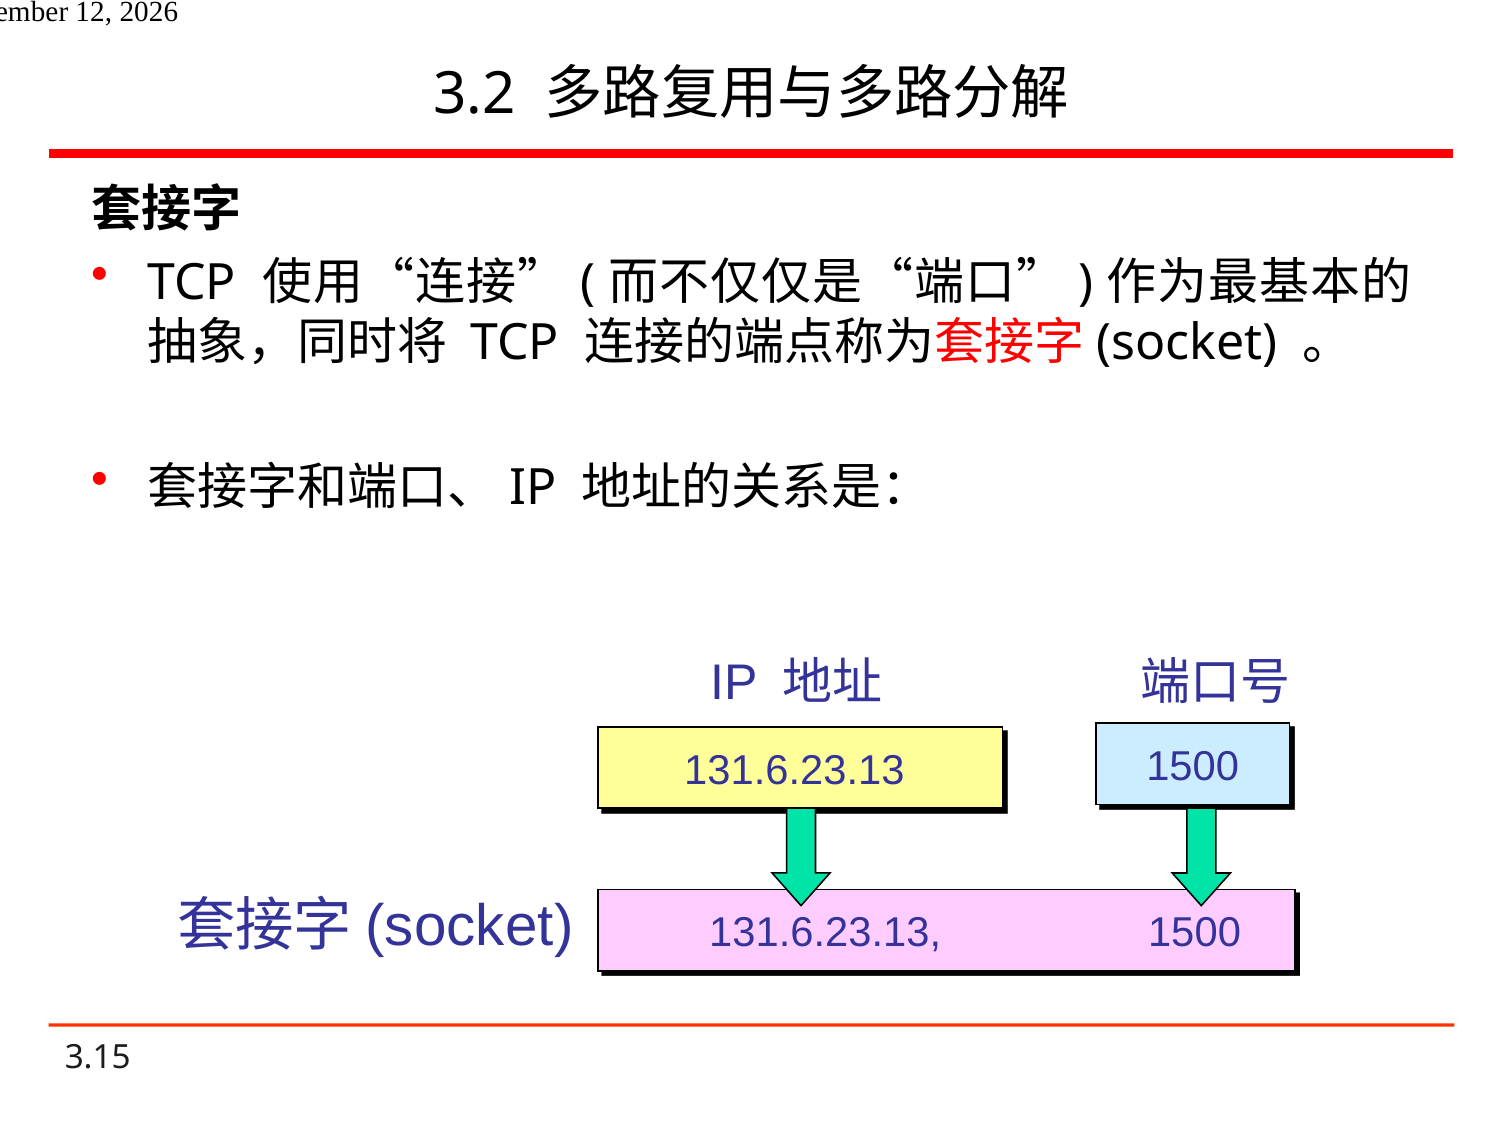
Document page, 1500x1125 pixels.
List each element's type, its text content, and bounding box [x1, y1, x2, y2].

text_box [166, 642, 1324, 971]
list 套接字 TCP 使用“连接”(而不仅仅是“端口”)作为最基本的抽象，同时将 TCP 连接的端点称为套接字(socket) 。 套接字和端口、IP 地址的关系是： [76, 168, 1427, 607]
title 3.2 多路复用与多路分解 [59, 37, 1443, 143]
